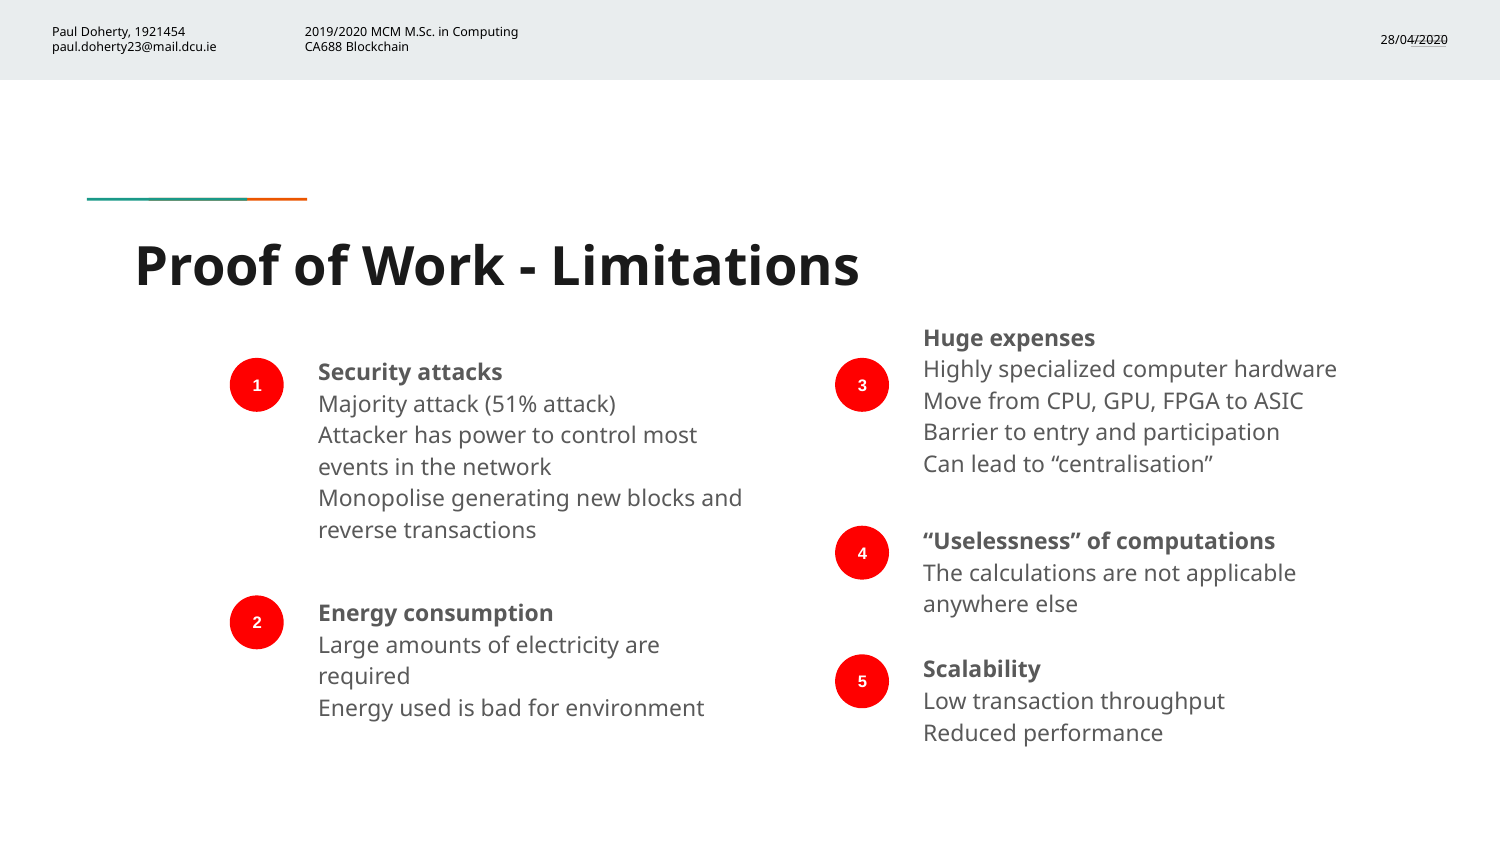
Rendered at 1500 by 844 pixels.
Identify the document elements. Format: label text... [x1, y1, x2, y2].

list “Uselessness” of computations The calculations are not applicable anywhere else [908, 507, 1373, 623]
list Huge expenses Highly specialized computer hardware Move from CPU, GPU, FPGA to ASIC Barrier to entry and participation Can lead to “centralisation” [908, 304, 1373, 477]
text_box 3 [835, 357, 890, 412]
text_box 1 [229, 357, 284, 412]
list Scalability Low transaction throughput Reduced performance [908, 636, 1373, 752]
title Proof of Work - Limitations [119, 216, 1381, 305]
list Security attacks Majority attack (51% attack) Attacker has power to control most events in the network Monopolise generating new blocks and reverse transactions [303, 338, 768, 556]
text_box 5 [835, 654, 890, 709]
list Energy consumption Large amounts of electricity are required Energy used is bad for environment [303, 579, 768, 753]
text_box 2 [229, 595, 284, 650]
text_box 4 [835, 525, 890, 580]
